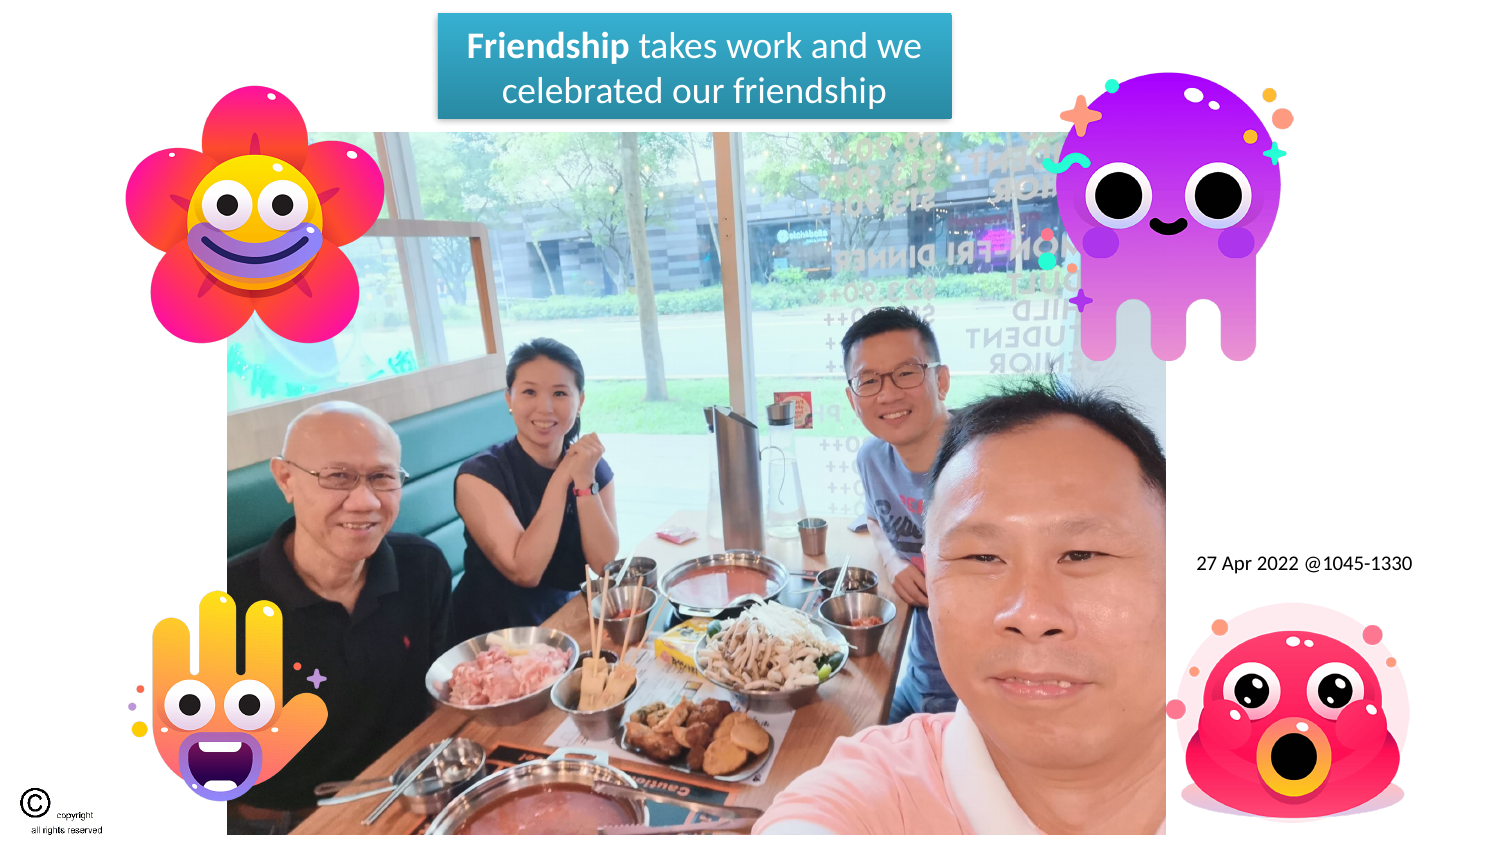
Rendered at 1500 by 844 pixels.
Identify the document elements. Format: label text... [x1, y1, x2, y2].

text_box Friendship takes work and we celebrated our friendship [437, 13, 952, 54]
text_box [17, 56, 1441, 844]
